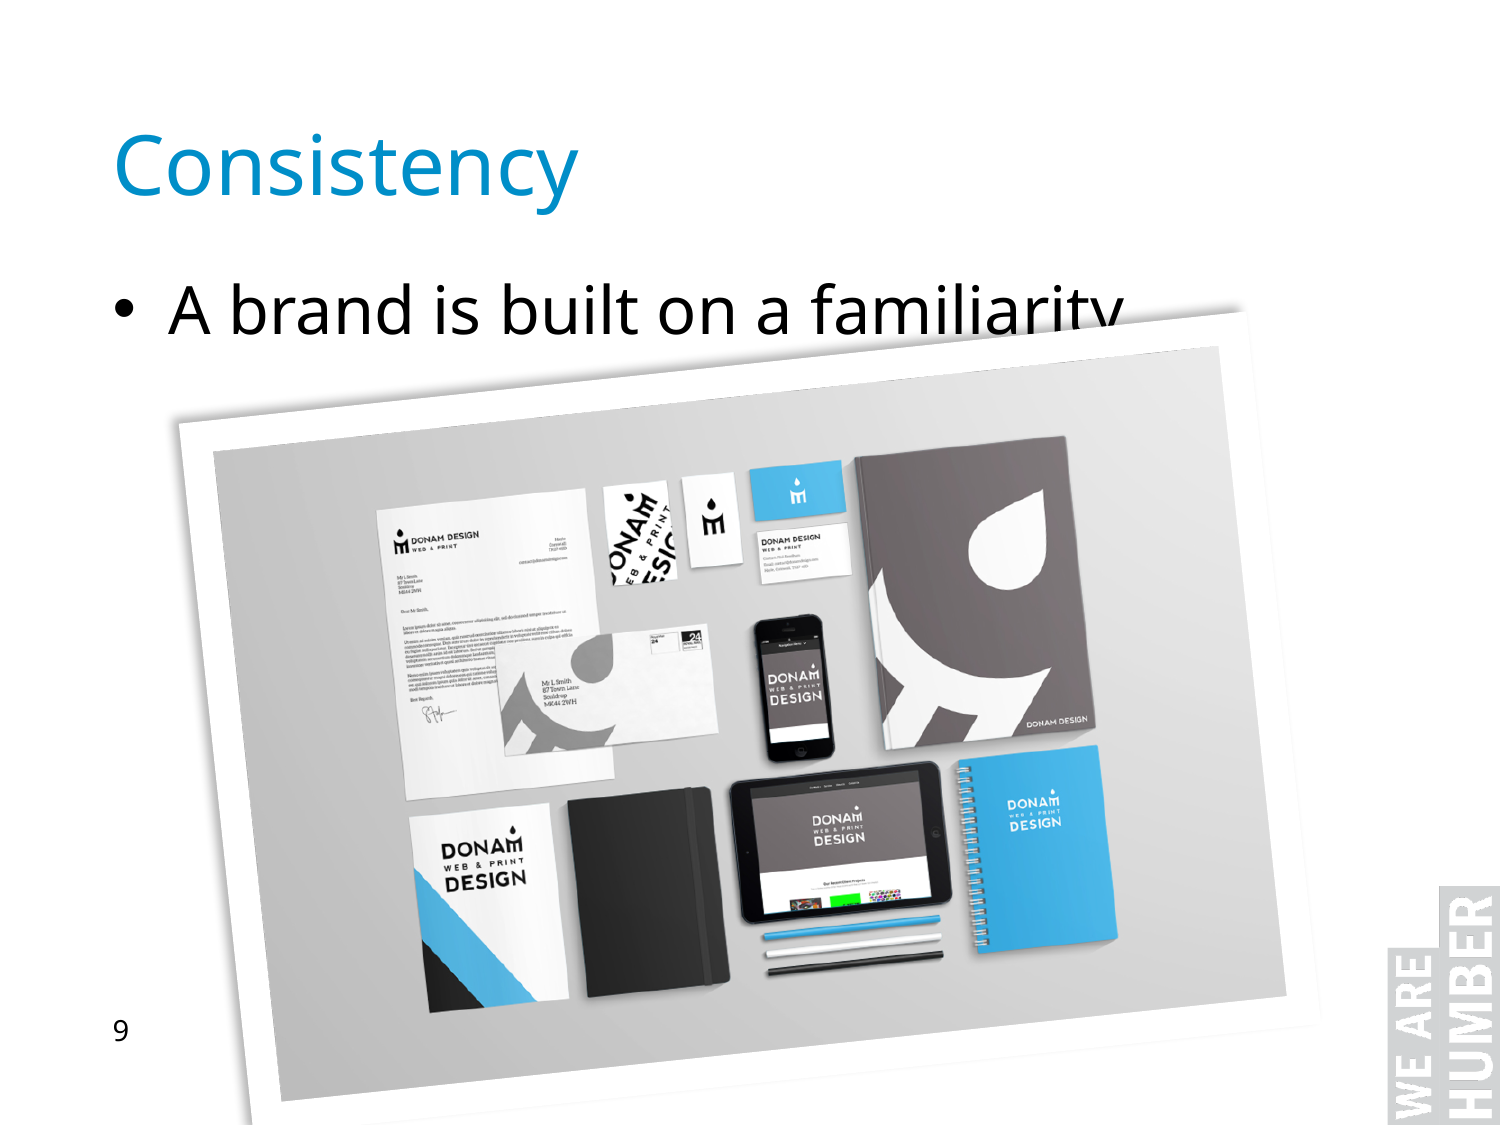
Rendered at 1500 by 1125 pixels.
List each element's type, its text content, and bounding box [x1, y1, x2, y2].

picture [215, 346, 1286, 1101]
text_box Consistency A brand is built on a familiarity [112, 112, 1388, 348]
